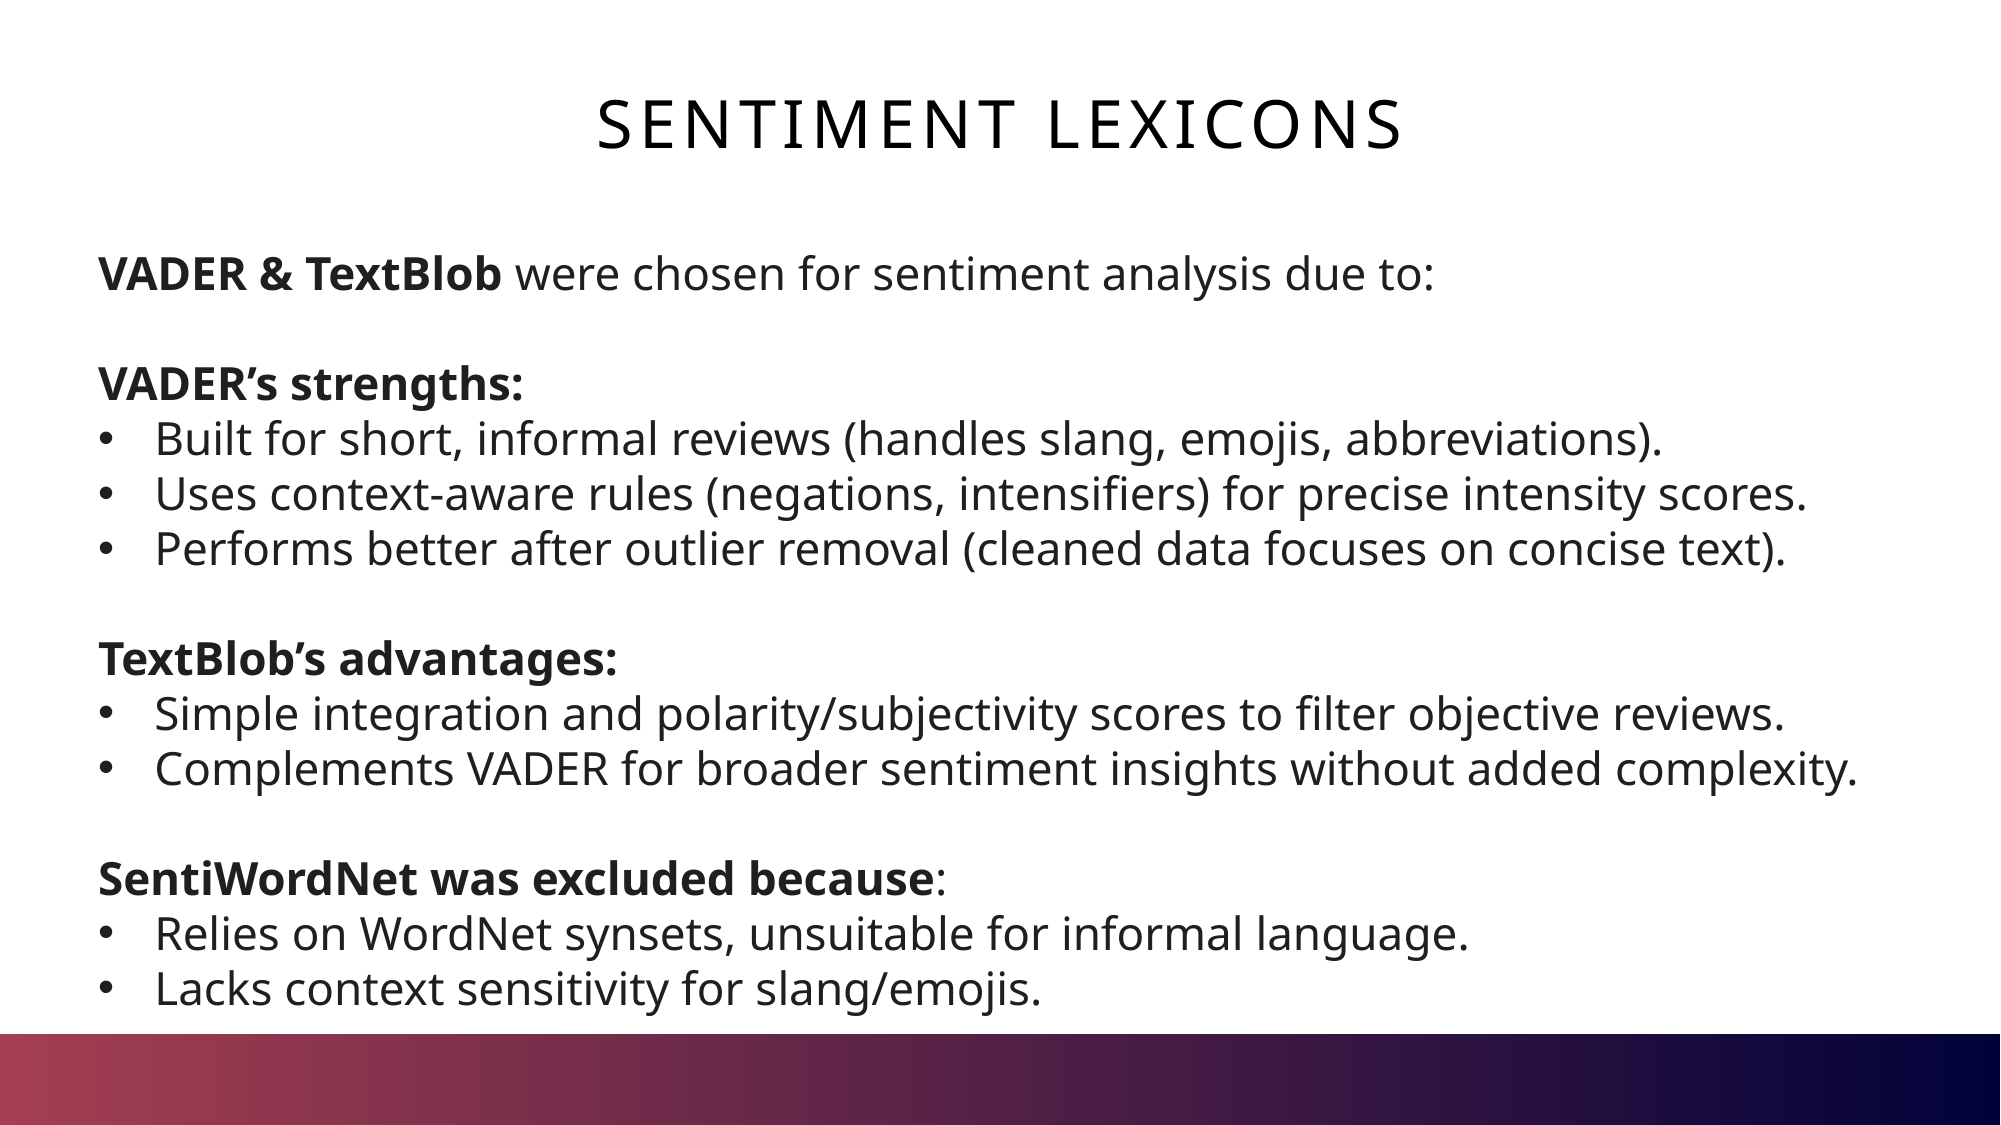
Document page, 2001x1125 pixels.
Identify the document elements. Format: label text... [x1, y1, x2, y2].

text_box VADER & TextBlob were chosen for sentiment analysis due to: VADER’s strengths: Built for short, informal reviews (handles slang, emojis, abbreviations). Uses context-aware rules (negations, intensifiers) for precise intensity scores. Performs better after outlier removal (cleaned data focuses on concise text). TextBlob’s advantages: Simple integration and polarity/subjectivity scores to filter objective reviews. Complements VADER for broader sentiment insights without added complexity. SentiWordNet was excluded because: Relies on WordNet synsets, unsuitable for informal language. Lacks context sensitivity for slang/emojis. [83, 237, 1967, 1022]
title Sentiment Lexicons [137, 60, 1863, 194]
